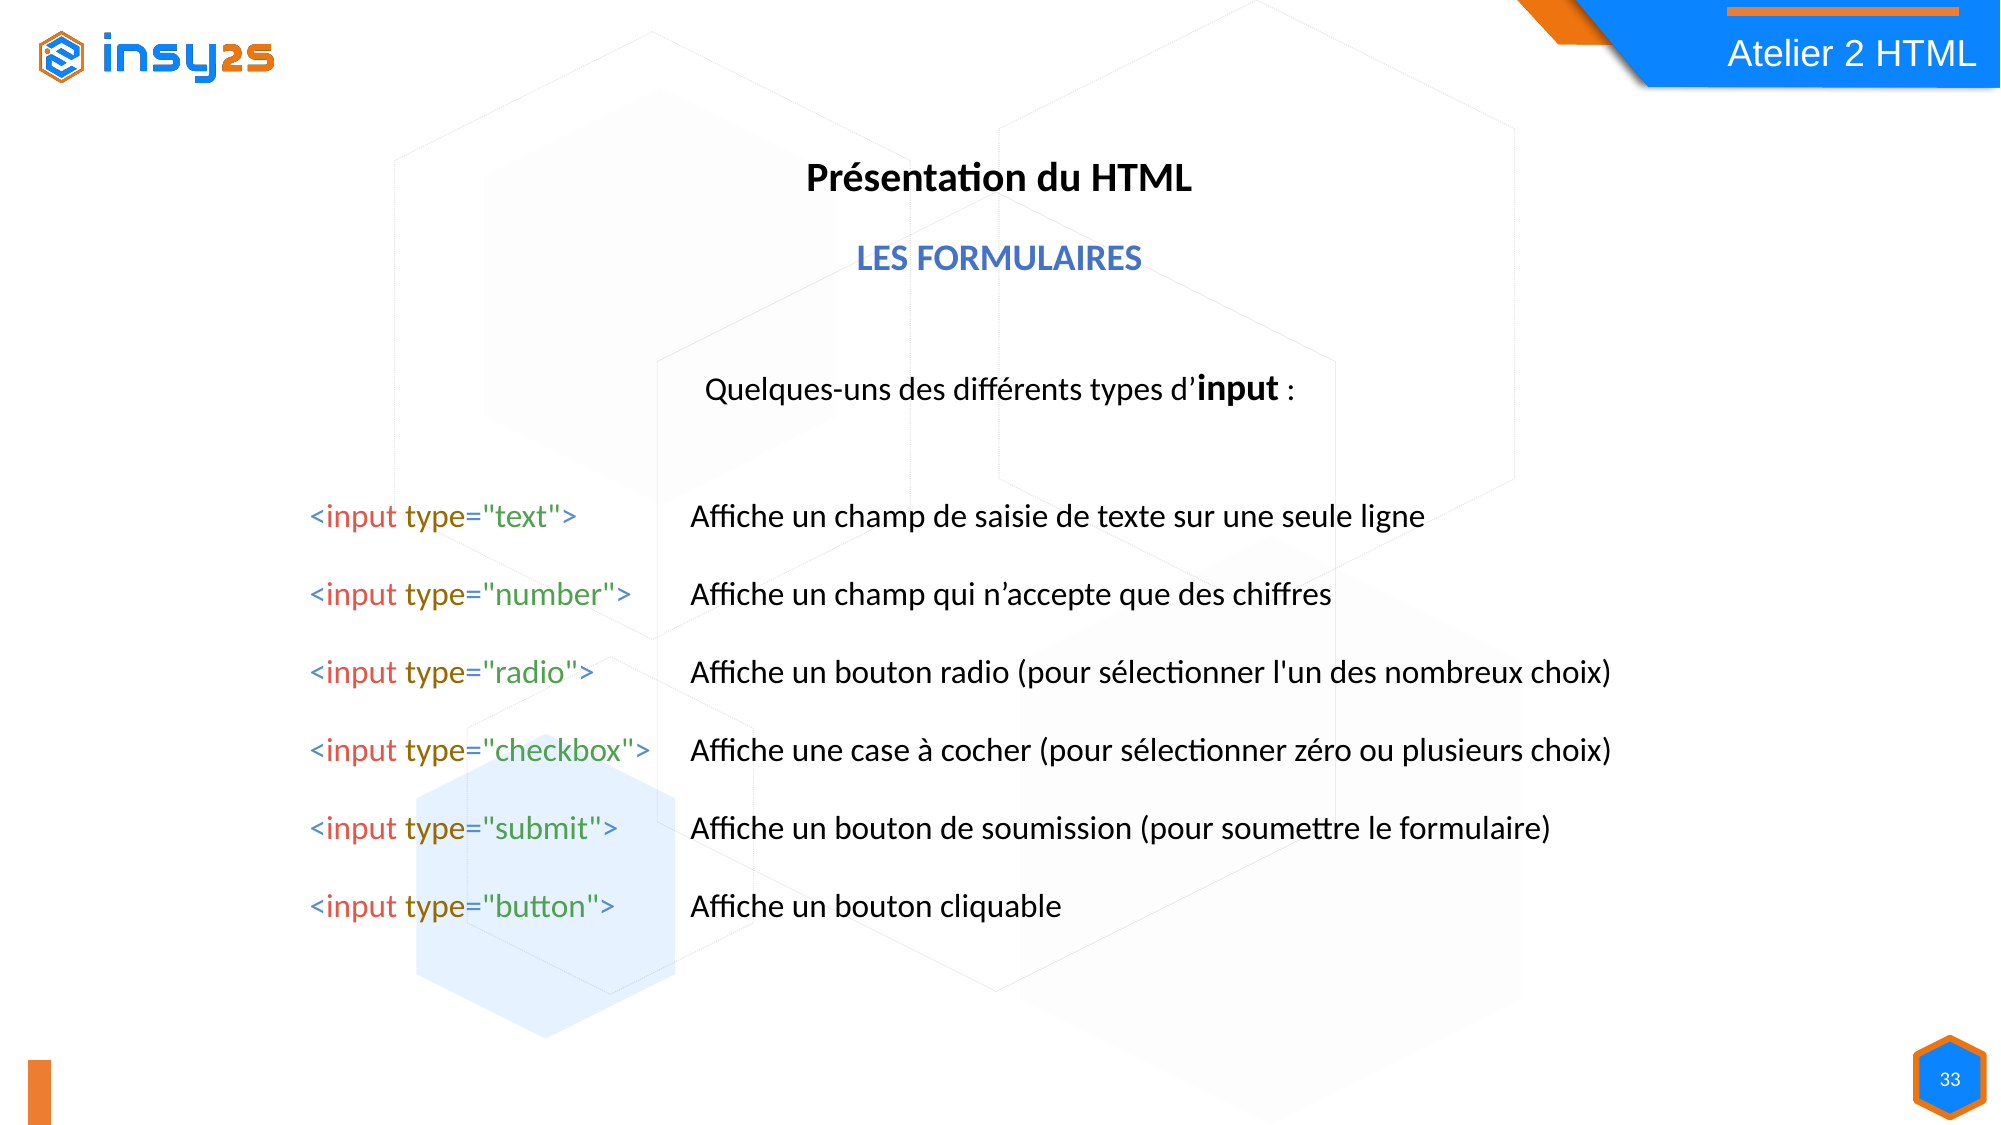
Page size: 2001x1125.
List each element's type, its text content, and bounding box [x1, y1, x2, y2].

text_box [1514, 0, 2000, 88]
picture [39, 31, 274, 83]
table_cell <input type="checkbox"> [308, 711, 689, 790]
text_box Atelier 2 HTML [1712, 88, 2000, 98]
table_cell Affiche une case à cocher (pour sélectionner zéro ou plusieurs choix) [689, 711, 1691, 790]
text_box Quelques-uns des différents types d’input : [243, 349, 1758, 416]
table_header <input type="text"> [308, 477, 689, 555]
table_cell <input type="submit"> [308, 790, 689, 868]
text_box LES FORMULAIRES [243, 220, 1756, 286]
table_cell <input type="button"> [308, 868, 689, 946]
table_cell Affiche un bouton radio (pour sélectionner l'un des nombreux choix) [689, 633, 1691, 711]
table_cell Affiche un champ qui n’accepte que des chiffres [689, 555, 1691, 633]
table_cell Affiche un bouton cliquable [689, 868, 1691, 946]
table_cell Affiche un bouton de soumission (pour soumettre le formulaire) [689, 790, 1691, 868]
slide_number 33 [1916, 1053, 1984, 1104]
text_box Présentation du HTML [507, 137, 1491, 208]
table_cell <input type="radio"> [308, 633, 689, 711]
table_header Affiche un champ de saisie de texte sur une seule ligne [689, 477, 1691, 555]
table_cell <input type="number"> [308, 555, 689, 633]
